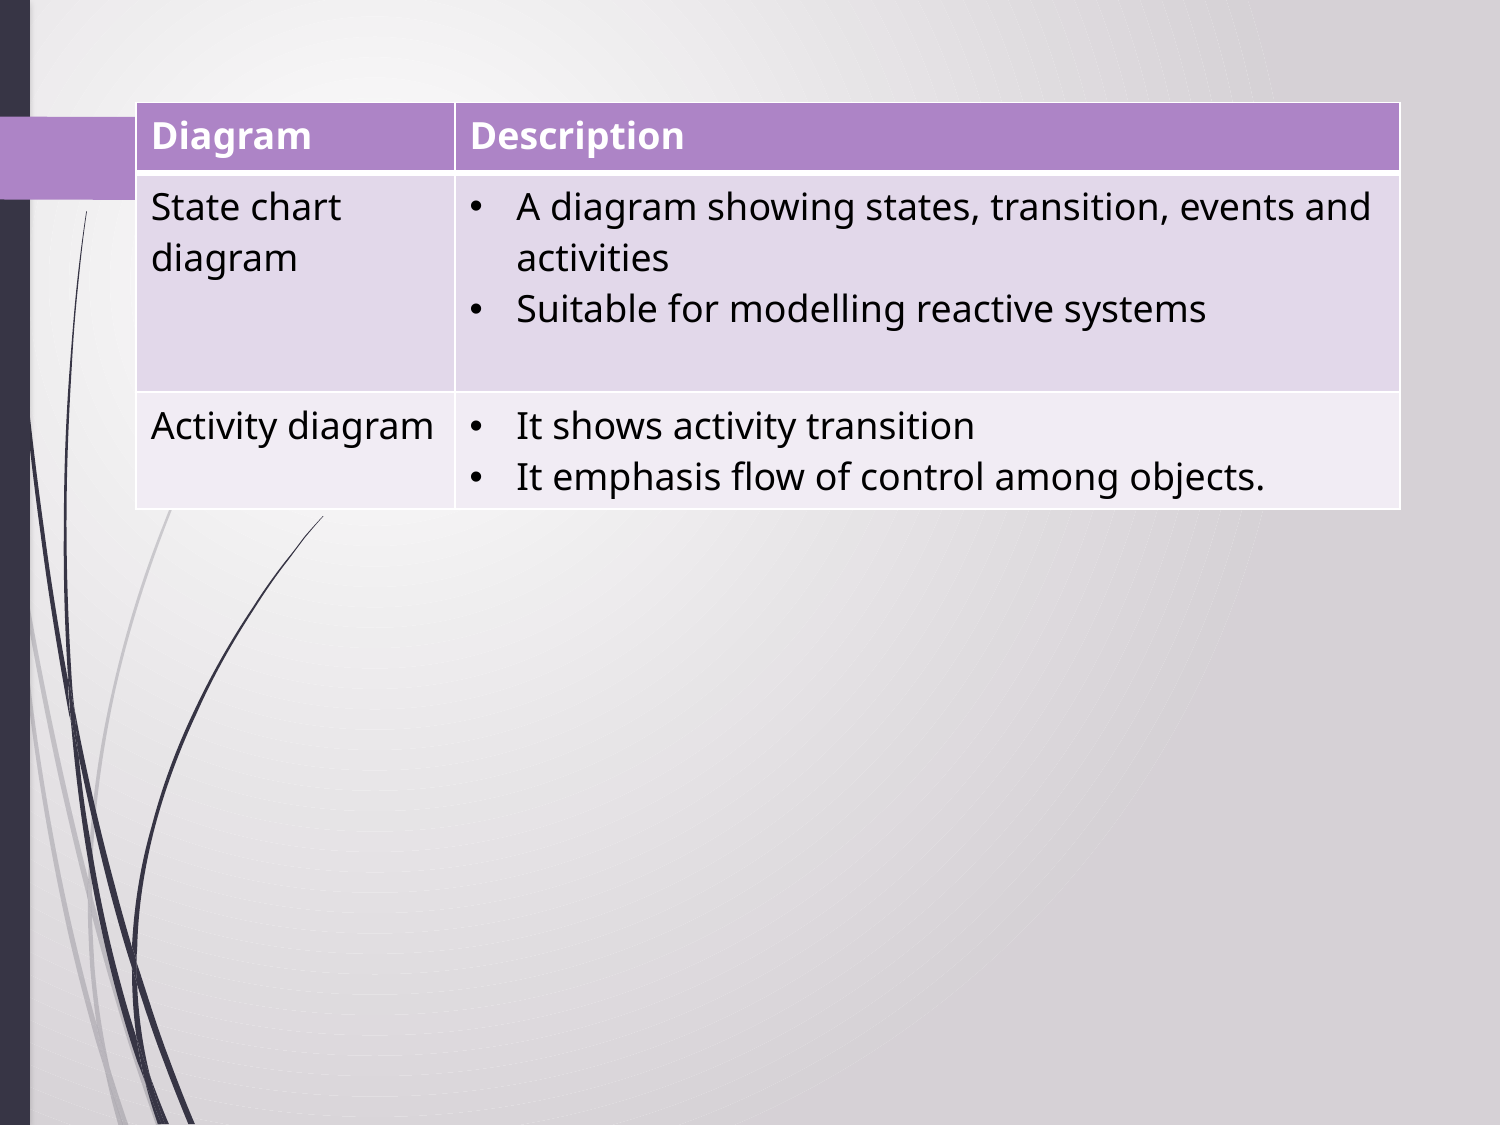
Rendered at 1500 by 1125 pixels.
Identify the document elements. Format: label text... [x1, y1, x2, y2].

table_header Description [456, 103, 1399, 170]
table_cell Activity diagram [137, 393, 454, 508]
table_cell A diagram showing states, transition, events and activities Suitable for modelling reactive systems [456, 176, 1399, 391]
table_cell State chart diagram [137, 176, 454, 391]
table_cell It shows activity transition It emphasis flow of control among objects. [456, 393, 1399, 508]
table_header Diagram [137, 103, 454, 170]
